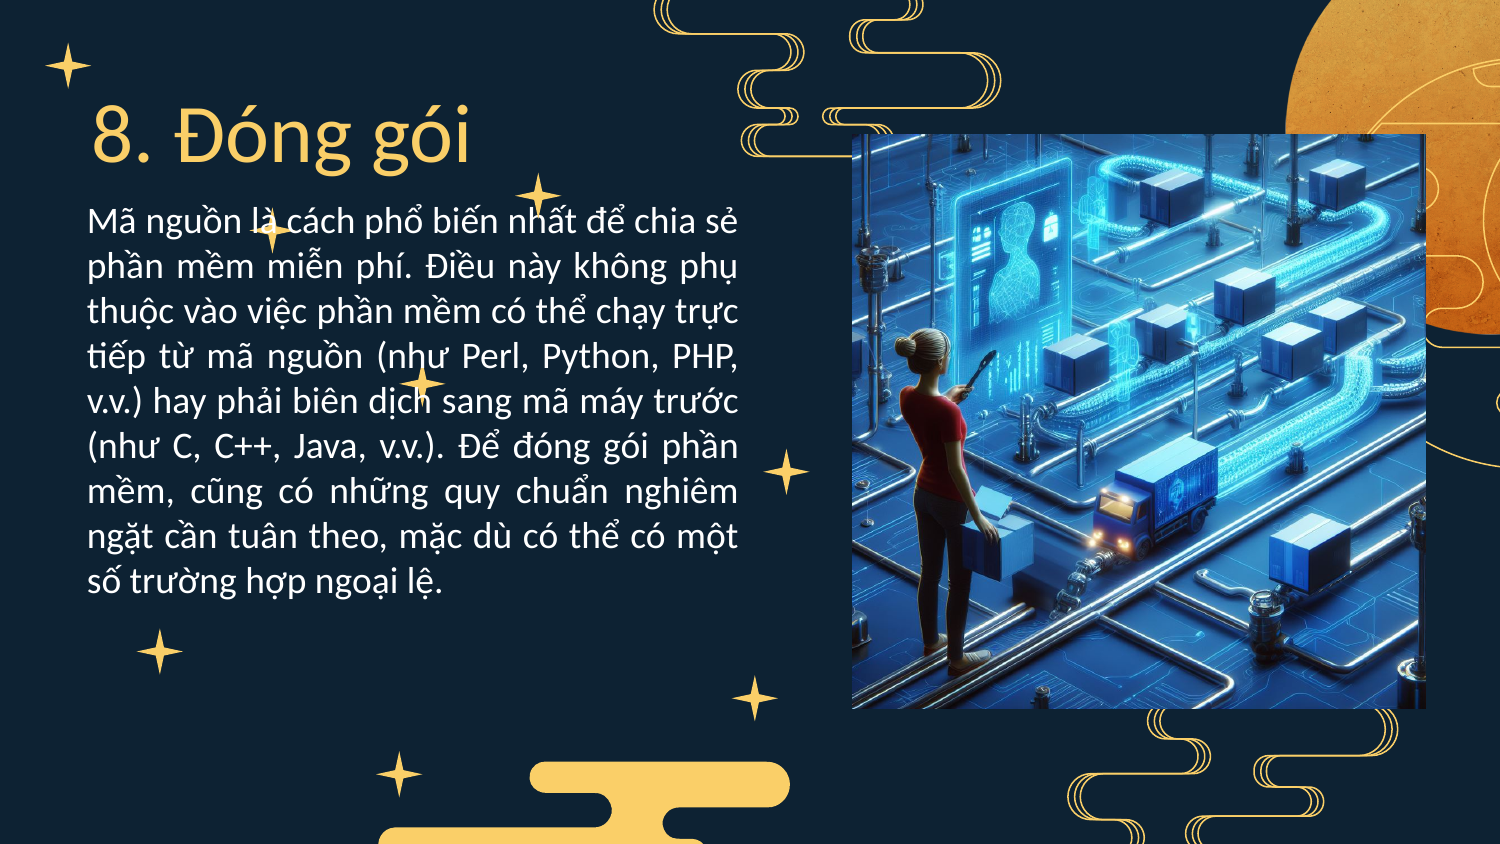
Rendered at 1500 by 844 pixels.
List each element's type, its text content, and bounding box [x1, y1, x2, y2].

text_box [731, 675, 778, 722]
text_box [376, 751, 423, 798]
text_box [1109, 0, 1500, 469]
picture [851, 134, 1427, 709]
subtitle Mã nguồn là cách phổ biến nhất để chia sẻ phần mềm miễn phí. Điều này không phụ thuộc vào việc phần mềm có thể chạy trực tiếp từ mã nguồn (như Perl, Python, PHP, v.v.) hay phải biên dịch sang mã máy trước (như C, C++, Java, v.v.). Để đóng gói phần mềm, cũng có những quy chuẩn nghiêm ngặt cần tuân theo, mặc dù có thể có một số trường hợp ngoại lệ. [0, 181, 755, 671]
text_box [515, 172, 562, 219]
text_box [763, 448, 810, 495]
title 8. Đóng gói [76, 92, 1104, 195]
